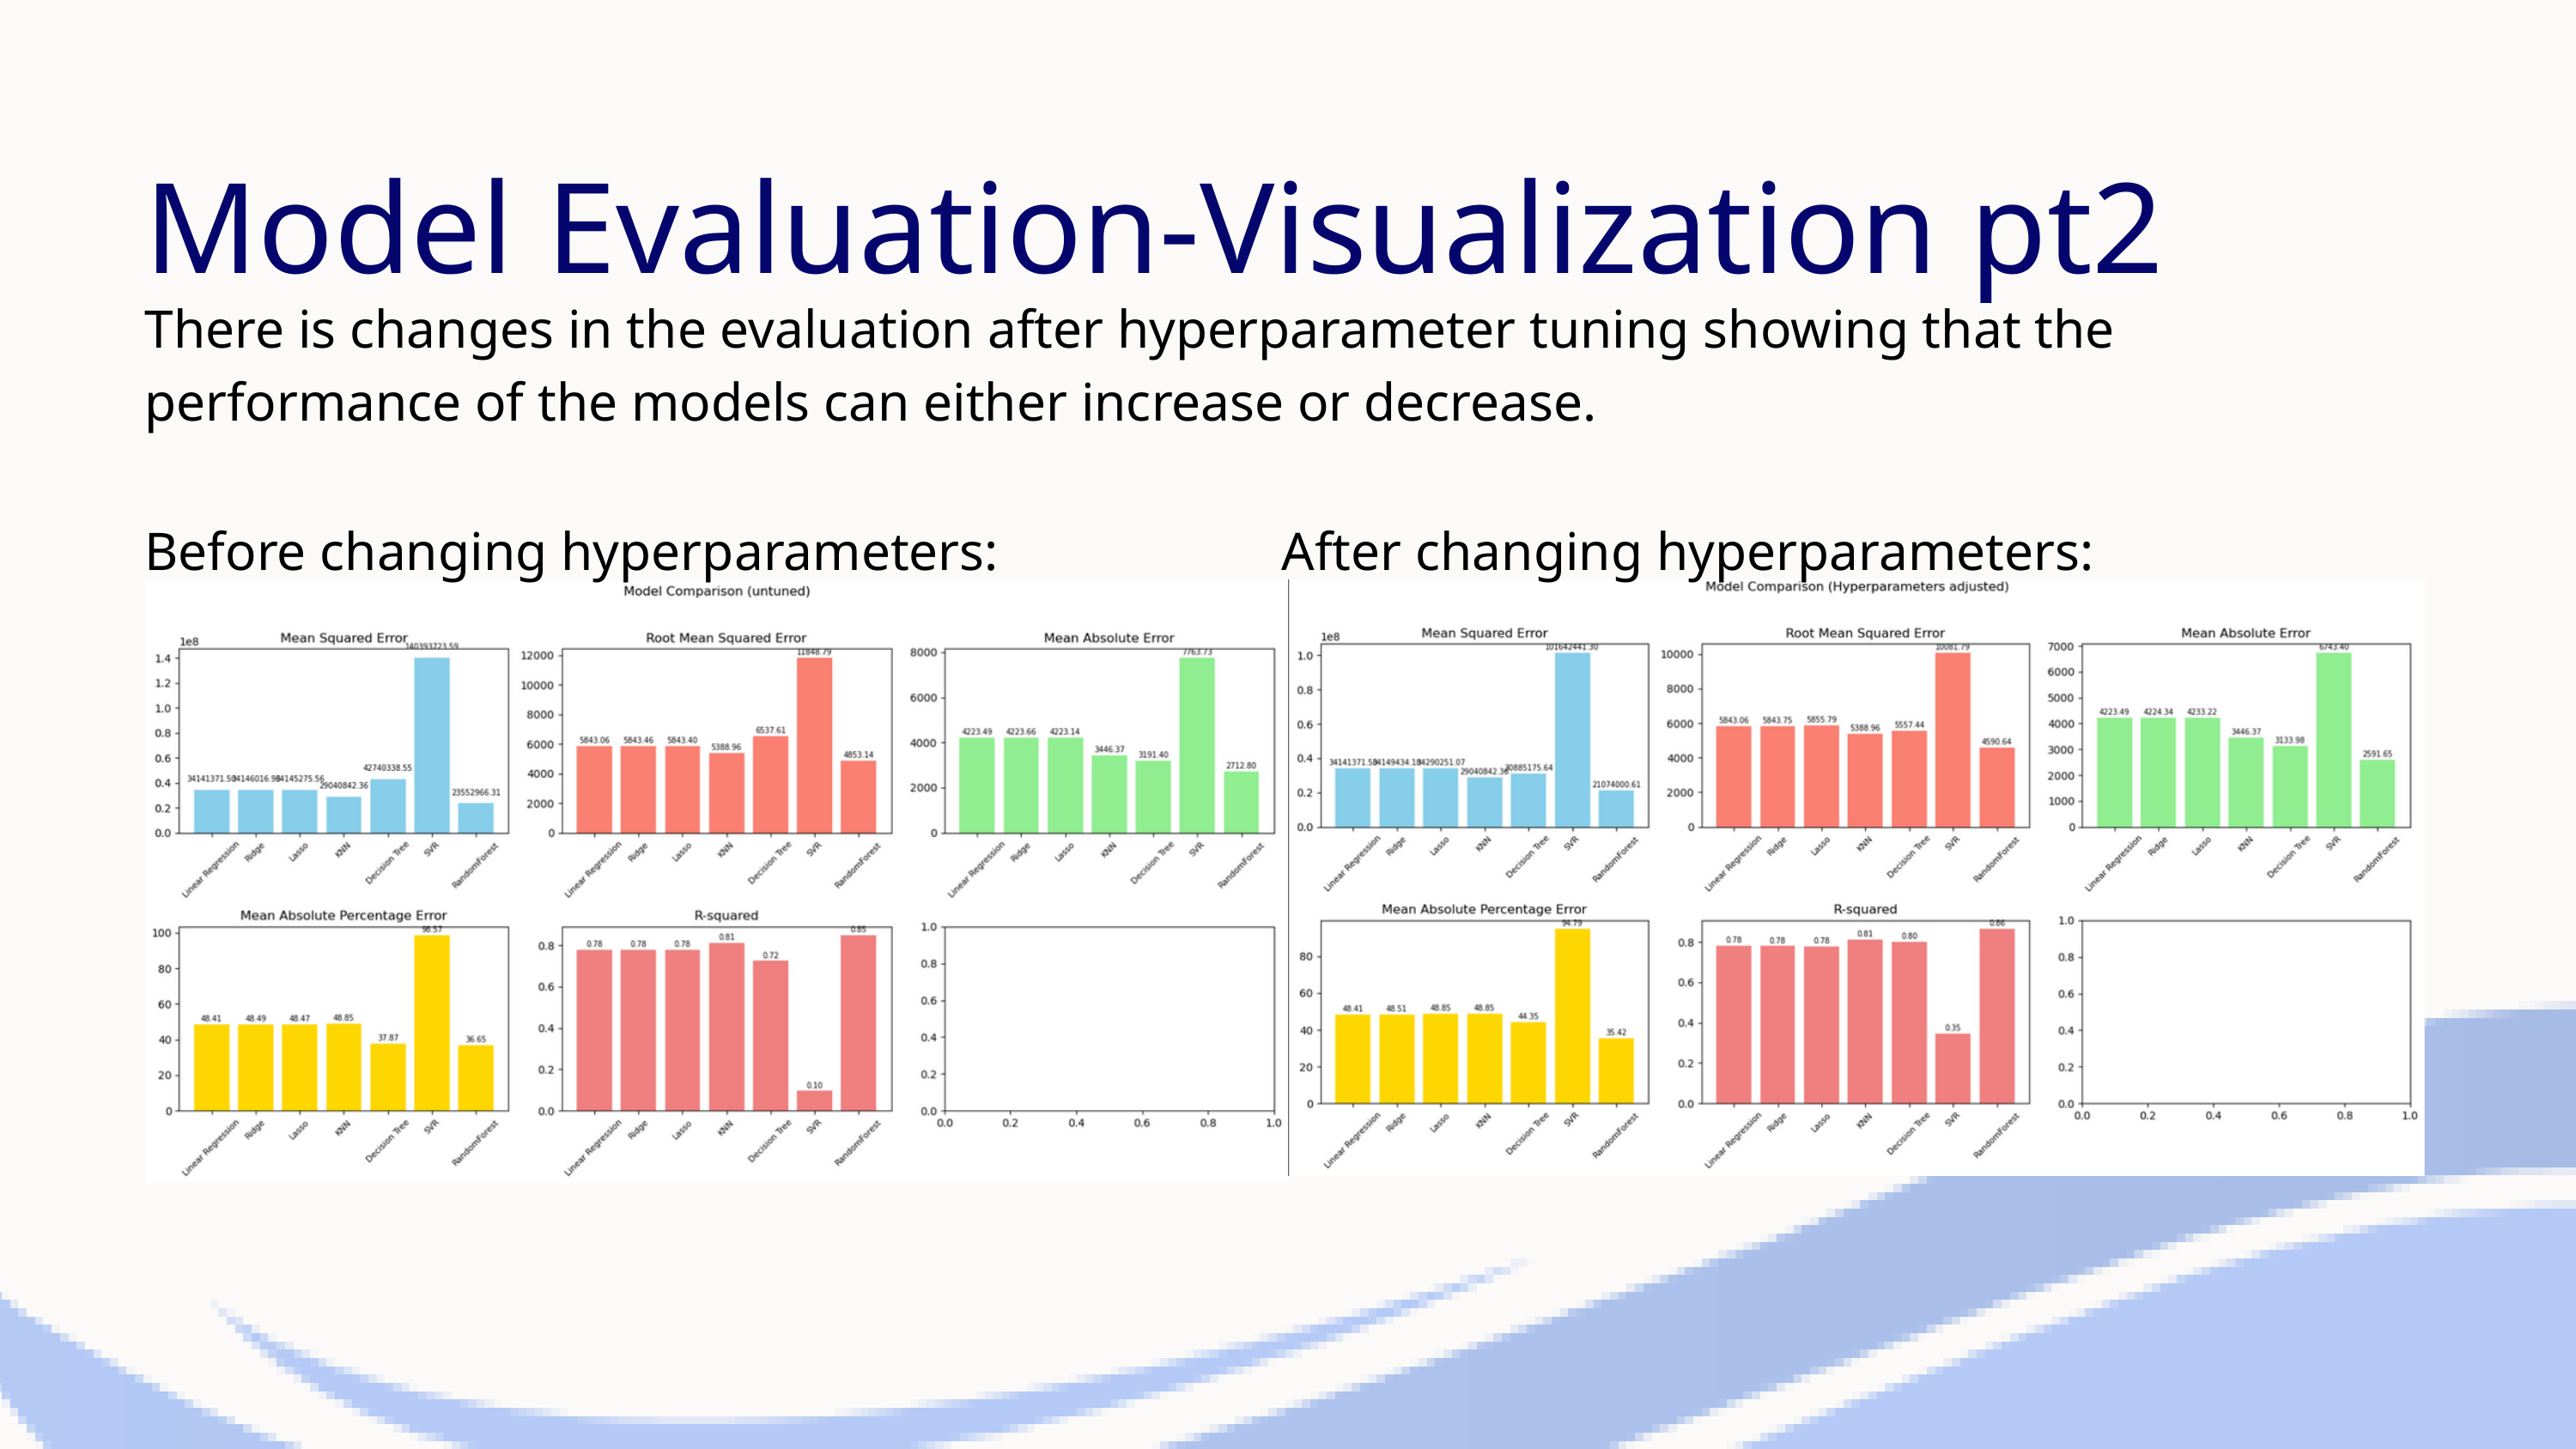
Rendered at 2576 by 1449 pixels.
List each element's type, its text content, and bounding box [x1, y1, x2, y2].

text_box [0, 993, 2576, 1449]
text_box [144, 581, 1289, 1183]
text_box After changing hyperparameters: [1281, 508, 2425, 581]
text_box [1287, 581, 2425, 1176]
text_box Before changing hyperparameters: [144, 508, 1281, 581]
text_box Model Evaluation-Visualization pt2 [144, 123, 2508, 299]
text_box There is changes in the evaluation after hyperparameter tuning showing that the performance of the models can either increase or decrease. [144, 285, 2432, 432]
